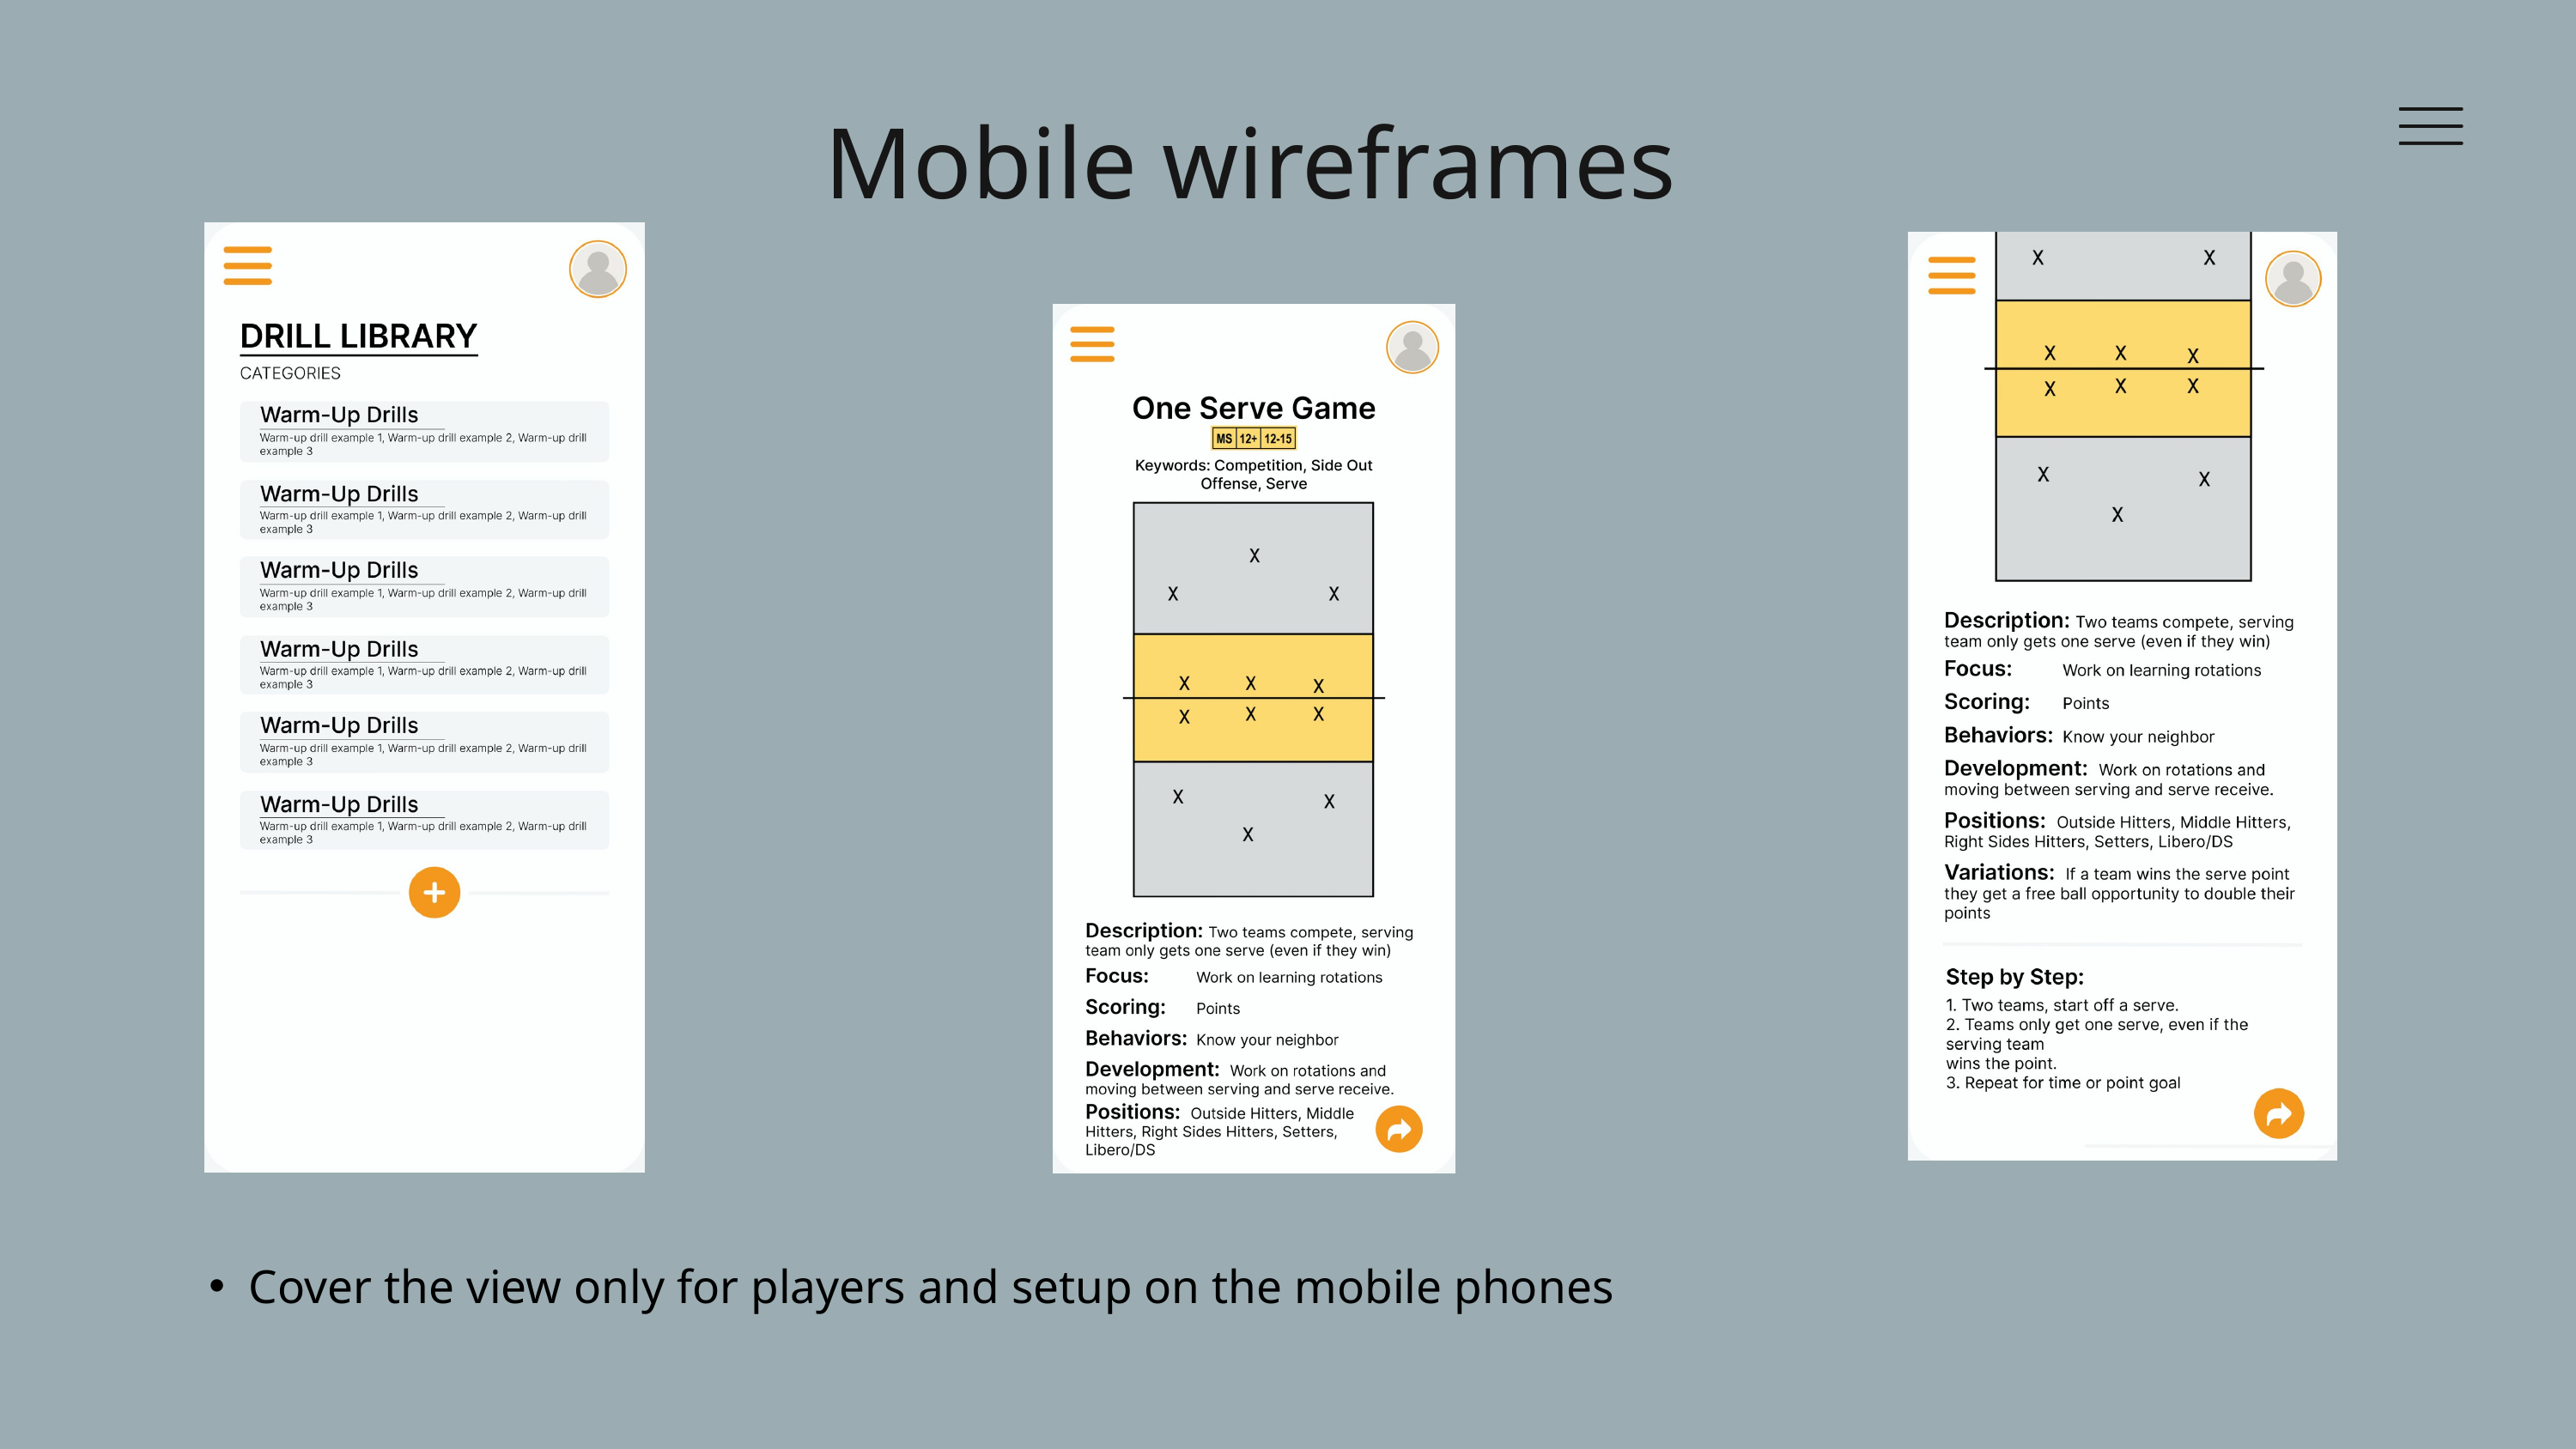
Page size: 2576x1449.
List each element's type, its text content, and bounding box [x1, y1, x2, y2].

text_box [2398, 107, 2464, 145]
picture [204, 221, 645, 1173]
picture [1907, 232, 2337, 1161]
text_box Mobile wireframes [824, 80, 1823, 218]
text_box Cover the view only for players and setup on the mobile phones [169, 1247, 1698, 1313]
picture [1053, 304, 1456, 1174]
